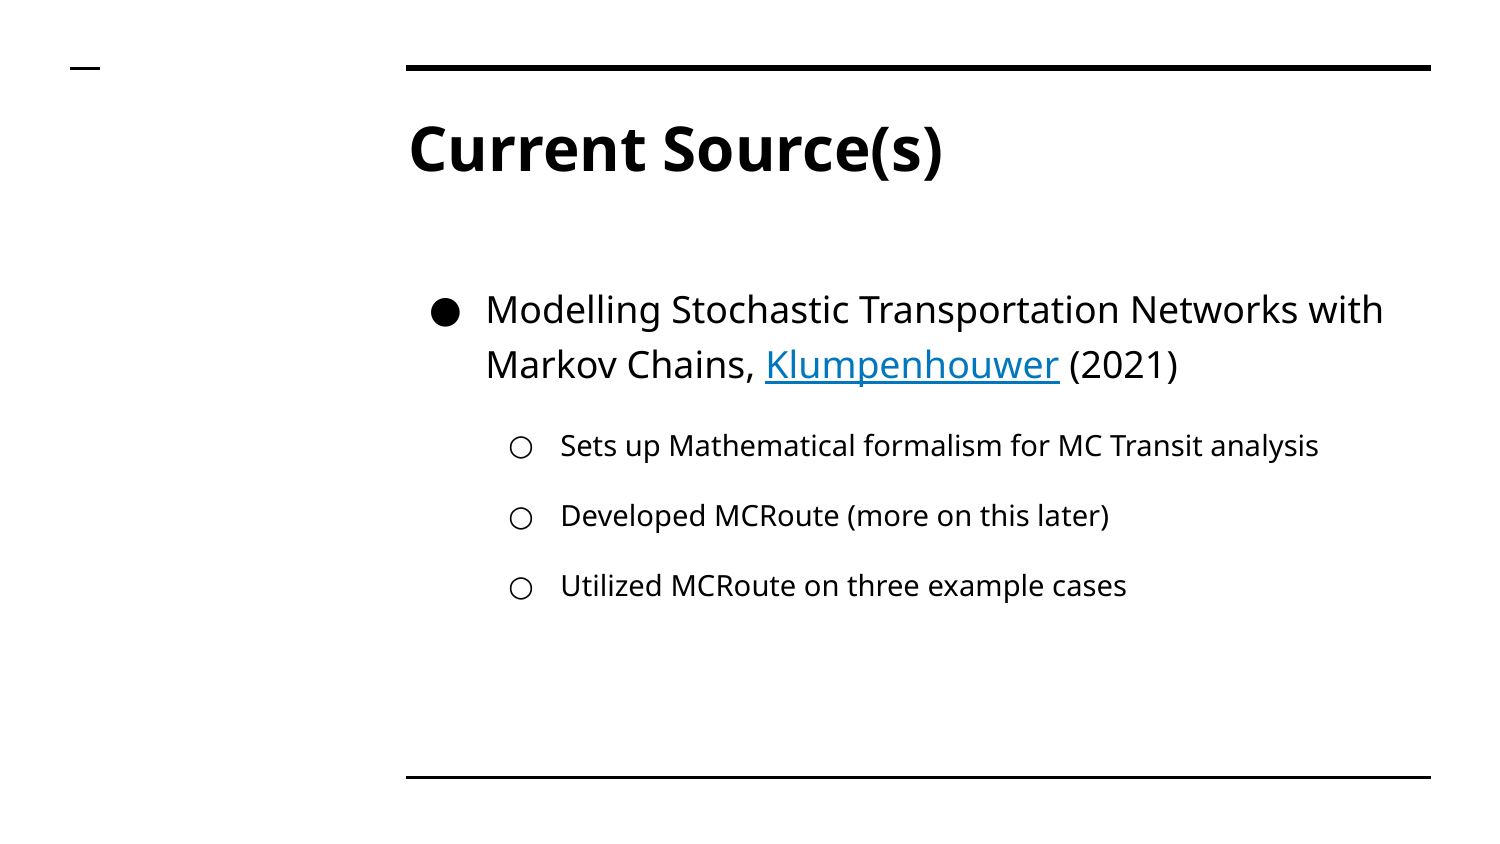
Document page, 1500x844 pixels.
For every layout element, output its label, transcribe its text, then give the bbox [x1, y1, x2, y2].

list Modelling Stochastic Transportation Networks with Markov Chains, Klumpenhouwer (2021) Sets up Mathematical formalism for MC Transit analysis Developed MCRoute (more on this later) Utilized MCRoute on three example cases [395, 261, 1433, 755]
title Current Source(s) [393, 94, 1431, 199]
